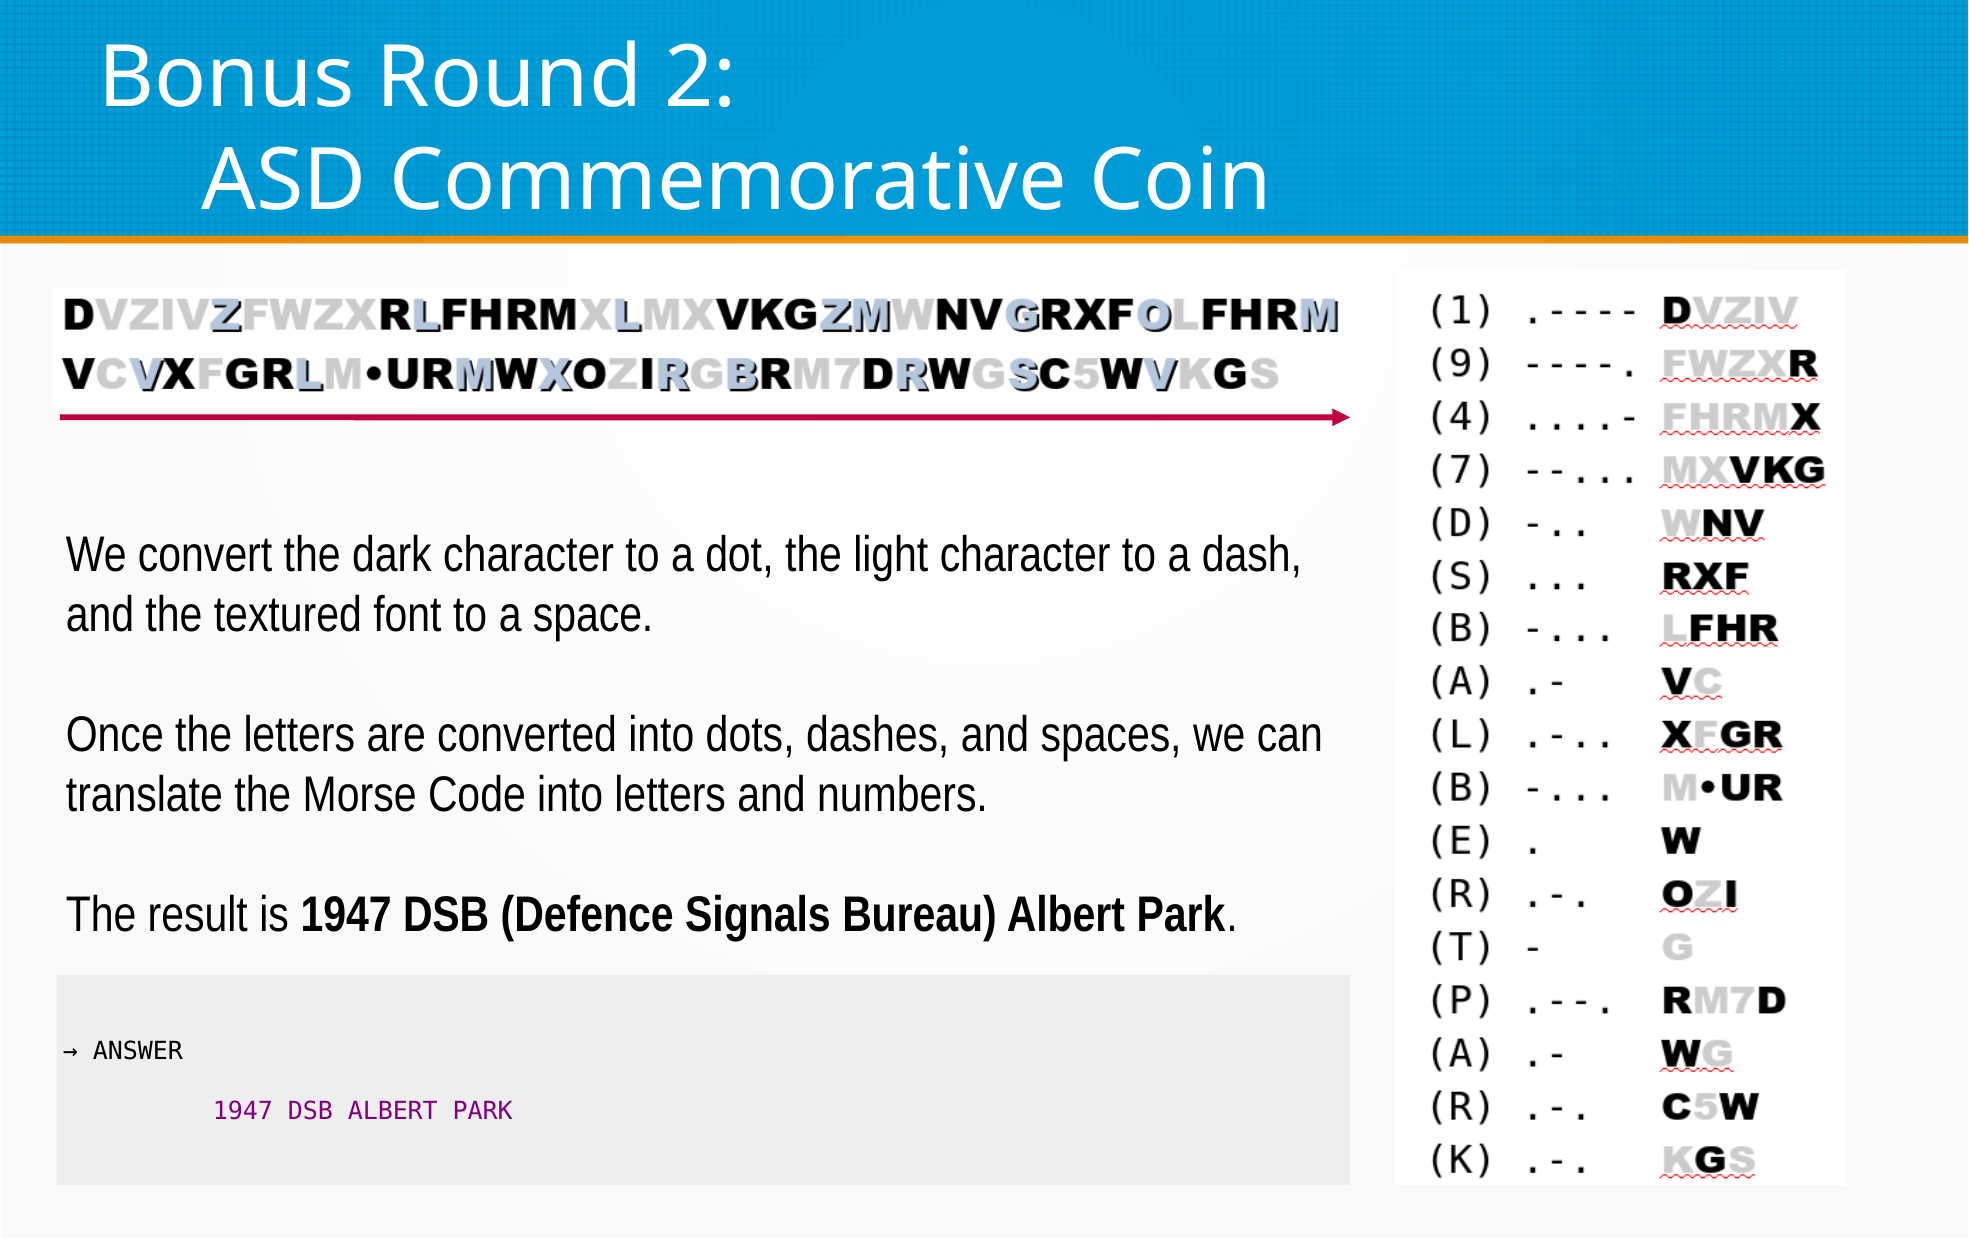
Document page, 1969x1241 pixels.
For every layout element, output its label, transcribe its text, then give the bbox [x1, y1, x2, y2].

text_box → ANSWER 1947 DSB ALBERT PARK [56, 975, 1350, 1185]
list We convert the dark character to a dot, the light character to a dash, and the textured font to a space. Once the letters are converted into dots, dashes, and spaces, we can translate the Morse Code into letters and numbers. The result is 1947 DSB (Defence Signals Bureau) Albert Park. [65, 521, 1341, 1017]
picture [0, 236, 1969, 1241]
title Bonus Round 2: ASD Commemorative Coin [98, 19, 1870, 227]
text_box [59, 411, 1351, 424]
